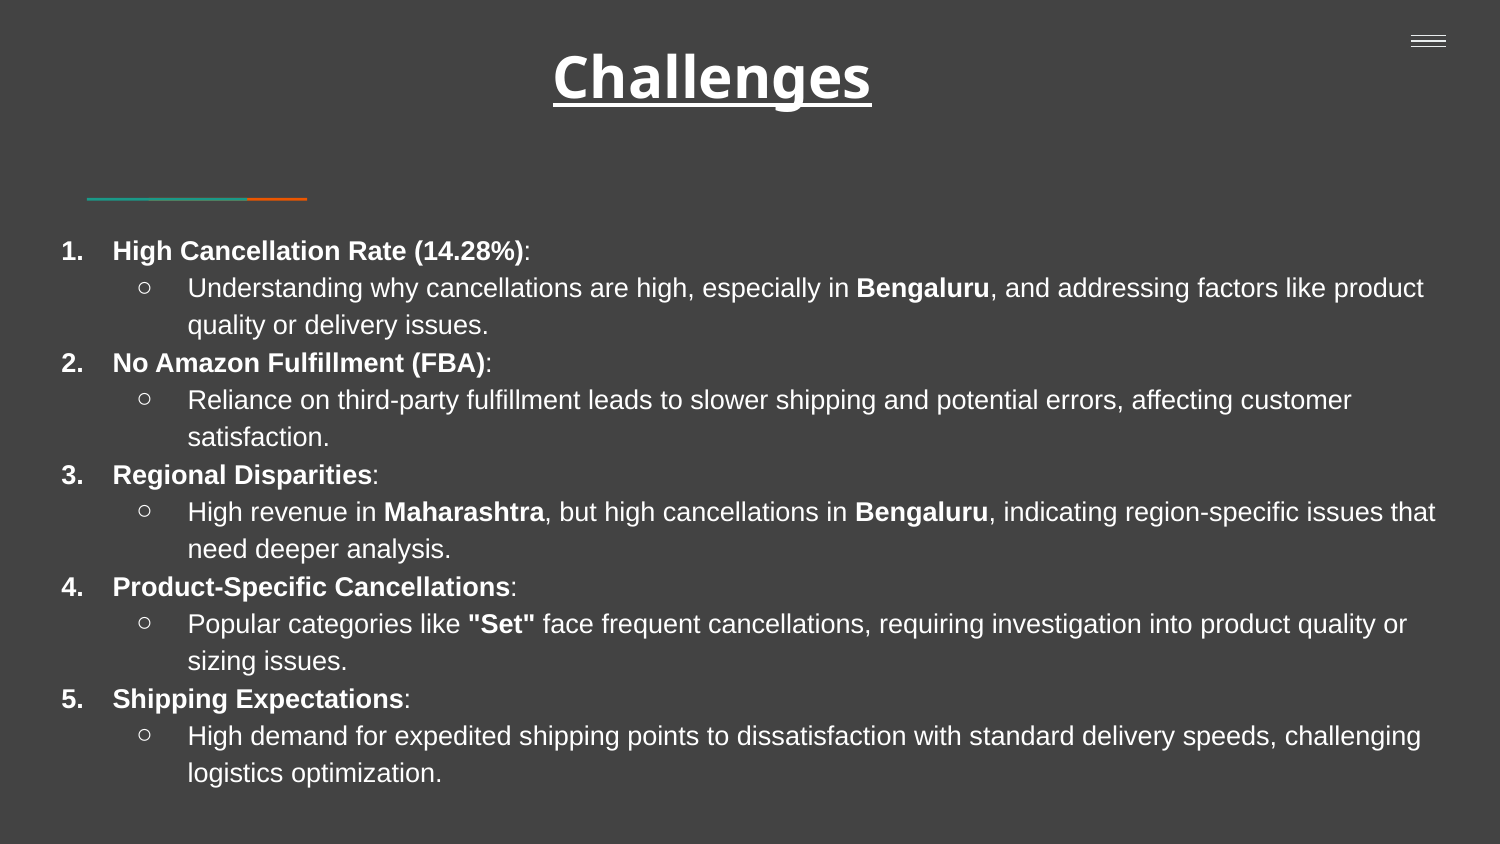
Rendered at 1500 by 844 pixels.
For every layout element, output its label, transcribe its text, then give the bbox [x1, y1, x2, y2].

title Challenges [148, 24, 1299, 196]
list High Cancellation Rate (14.28%): Understanding why cancellations are high, especially in Bengaluru, and addressing factors like product quality or delivery issues. No Amazon Fulfillment (FBA): Reliance on third-party fulfillment leads to slower shipping and potential errors, affecting customer satisfaction. Regional Disparities: High revenue in Maharashtra, but high cancellations in Bengaluru, indicating region-specific issues that need deeper analysis. Product-Specific Cancellations: Popular categories like "Set" face frequent cancellations, requiring investigation into product quality or sizing issues. Shipping Expectations: High demand for expedited shipping points to dissatisfaction with standard delivery speeds, challenging logistics optimization. [22, 213, 1483, 844]
